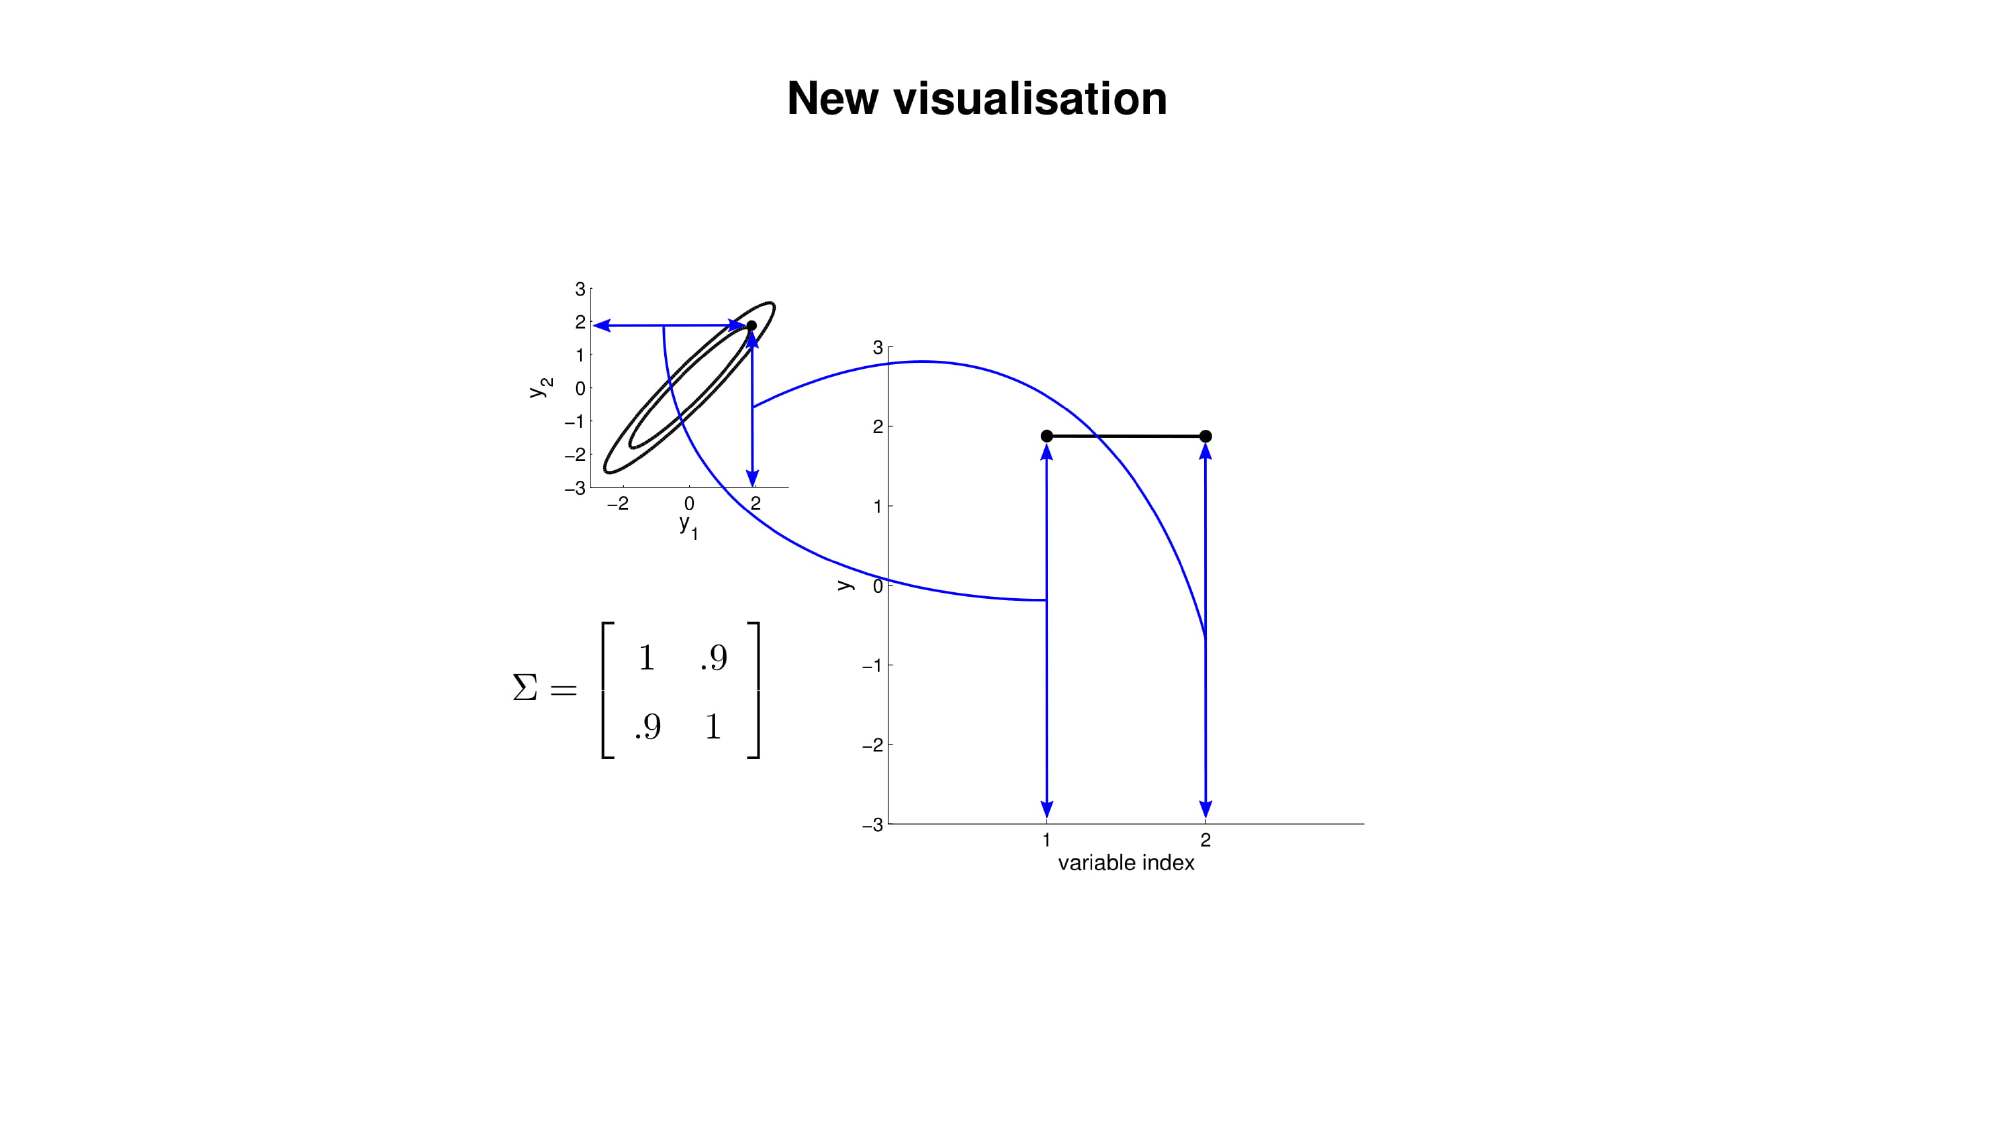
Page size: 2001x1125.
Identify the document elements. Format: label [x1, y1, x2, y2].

picture [272, 0, 1728, 1125]
